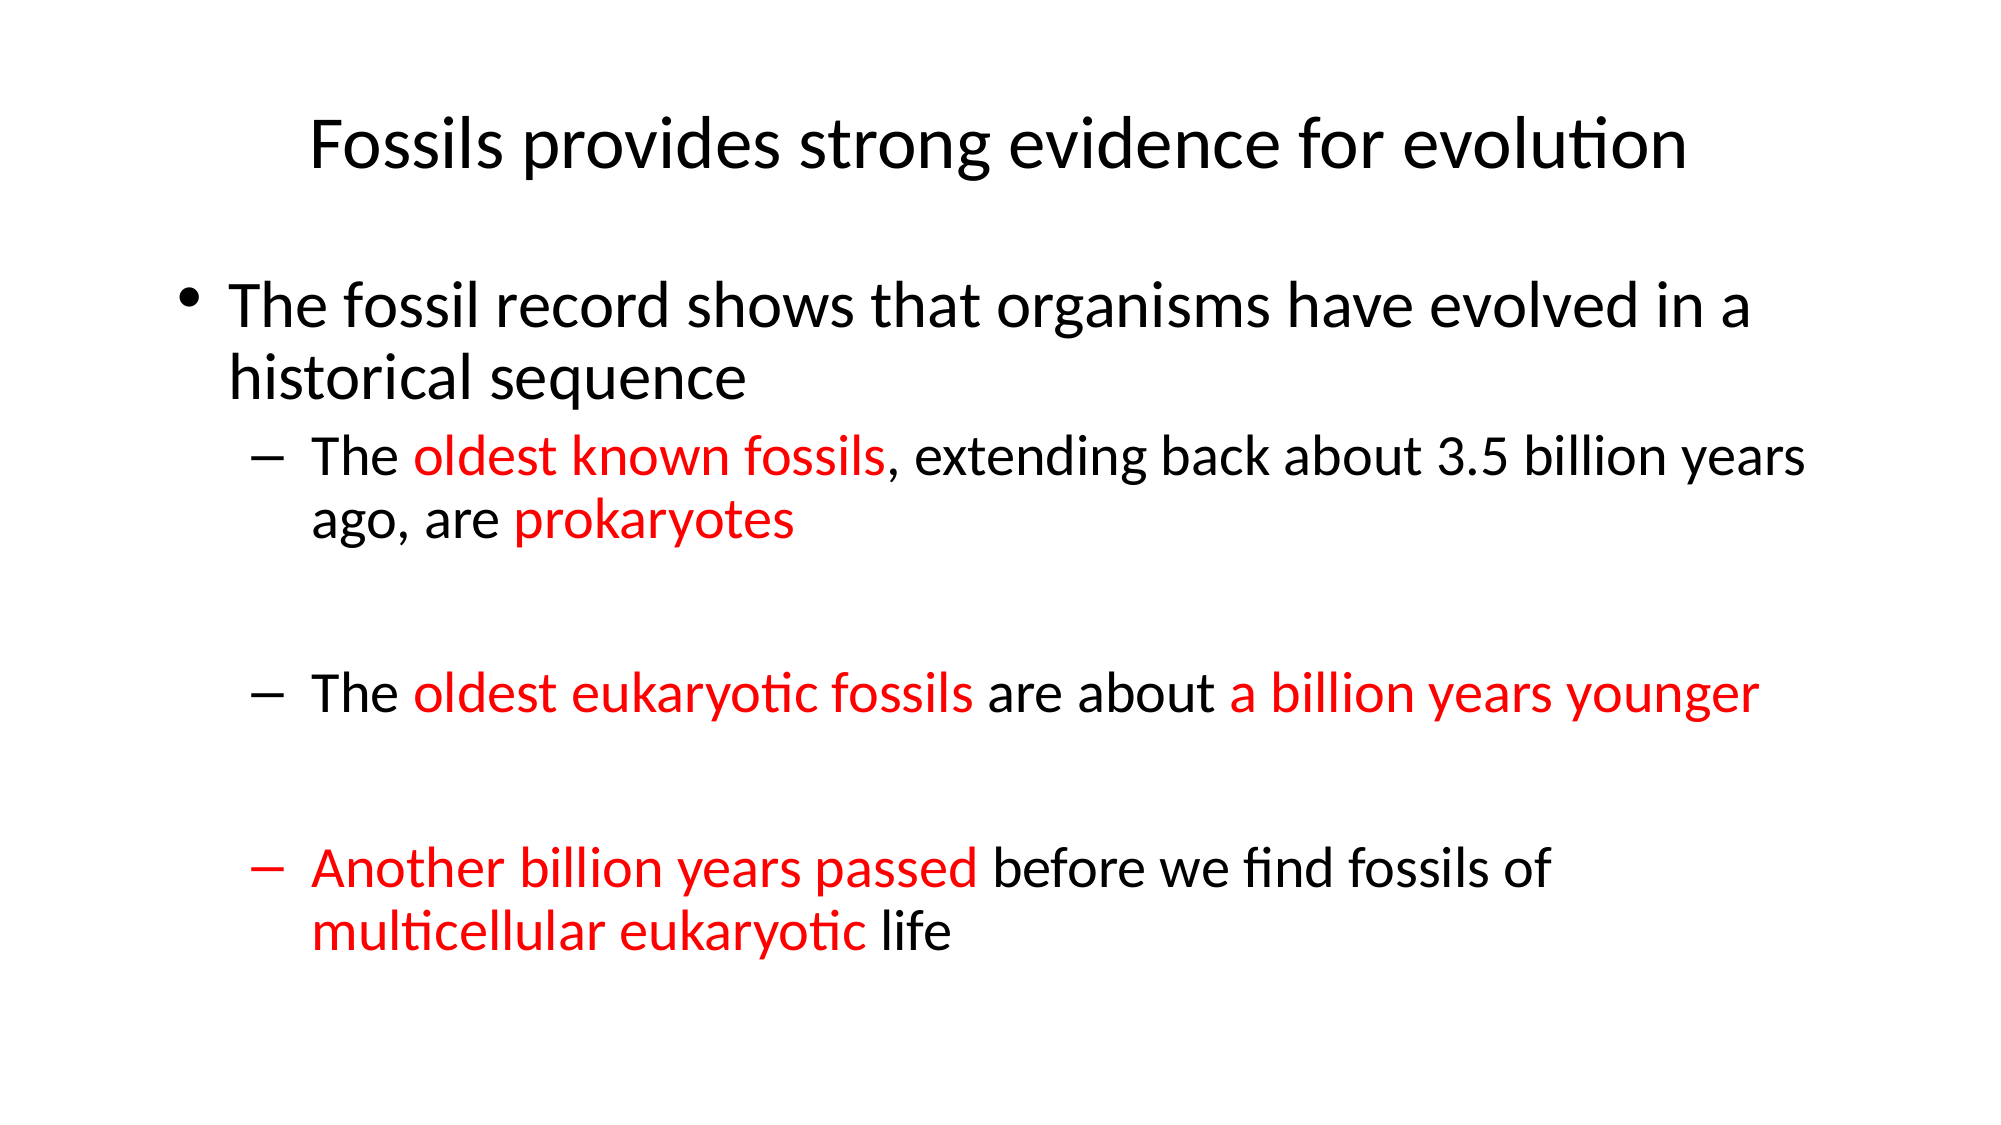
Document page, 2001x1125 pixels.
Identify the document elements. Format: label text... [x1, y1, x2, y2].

title Fossils provides strong evidence for evolution [99, 45, 1900, 233]
list The fossil record shows that organisms have evolved in a historical sequence The oldest known fossils, extending back about 3.5 billion years ago, are prokaryotes The oldest eukaryotic fossils are about a billion years younger Another billion years passed before we find fossils of multicellular eukaryotic life [161, 262, 1827, 1035]
